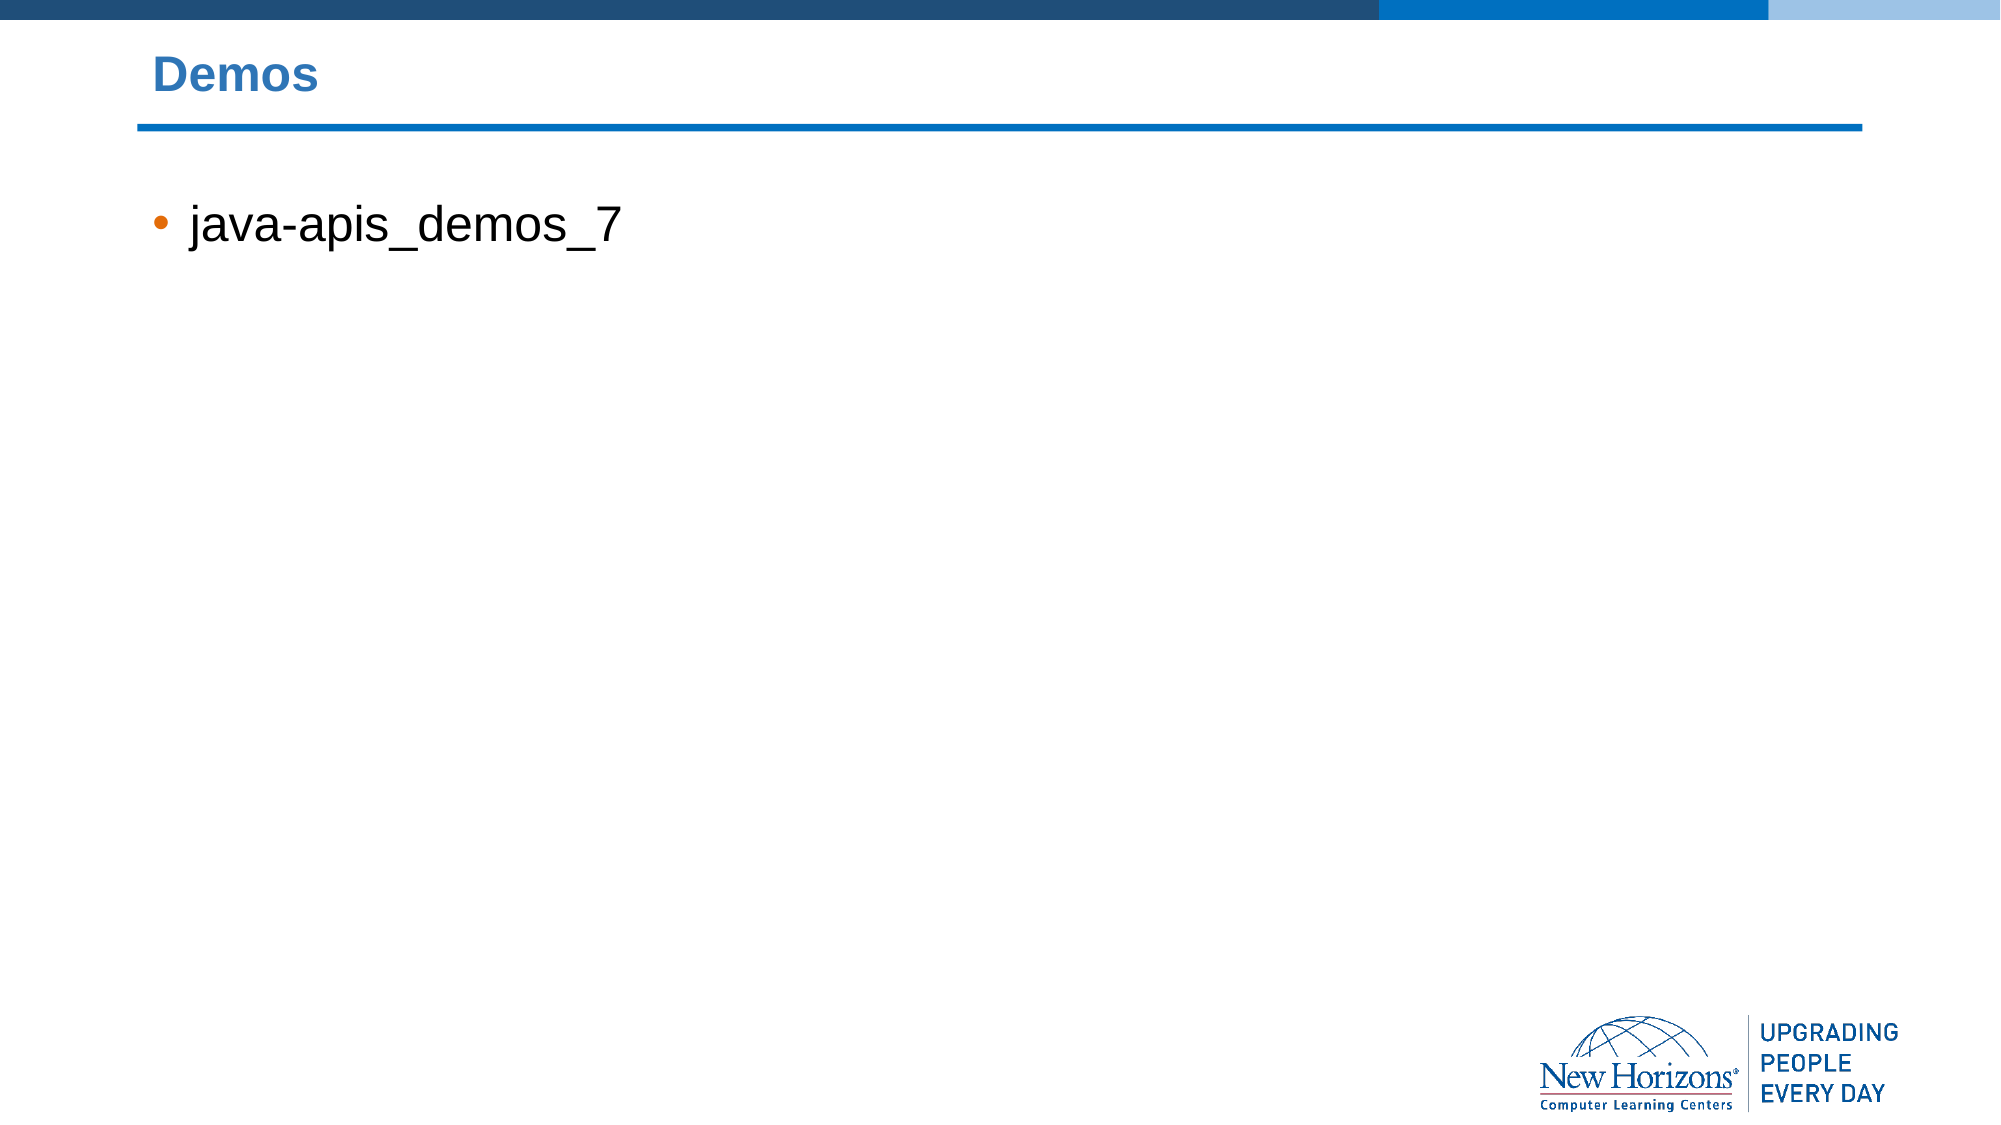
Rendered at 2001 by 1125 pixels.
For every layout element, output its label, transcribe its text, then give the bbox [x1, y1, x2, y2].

list java-apis_demos_7 [137, 190, 1863, 1013]
picture [1537, 1010, 1904, 1114]
title Demos [137, 36, 1863, 115]
